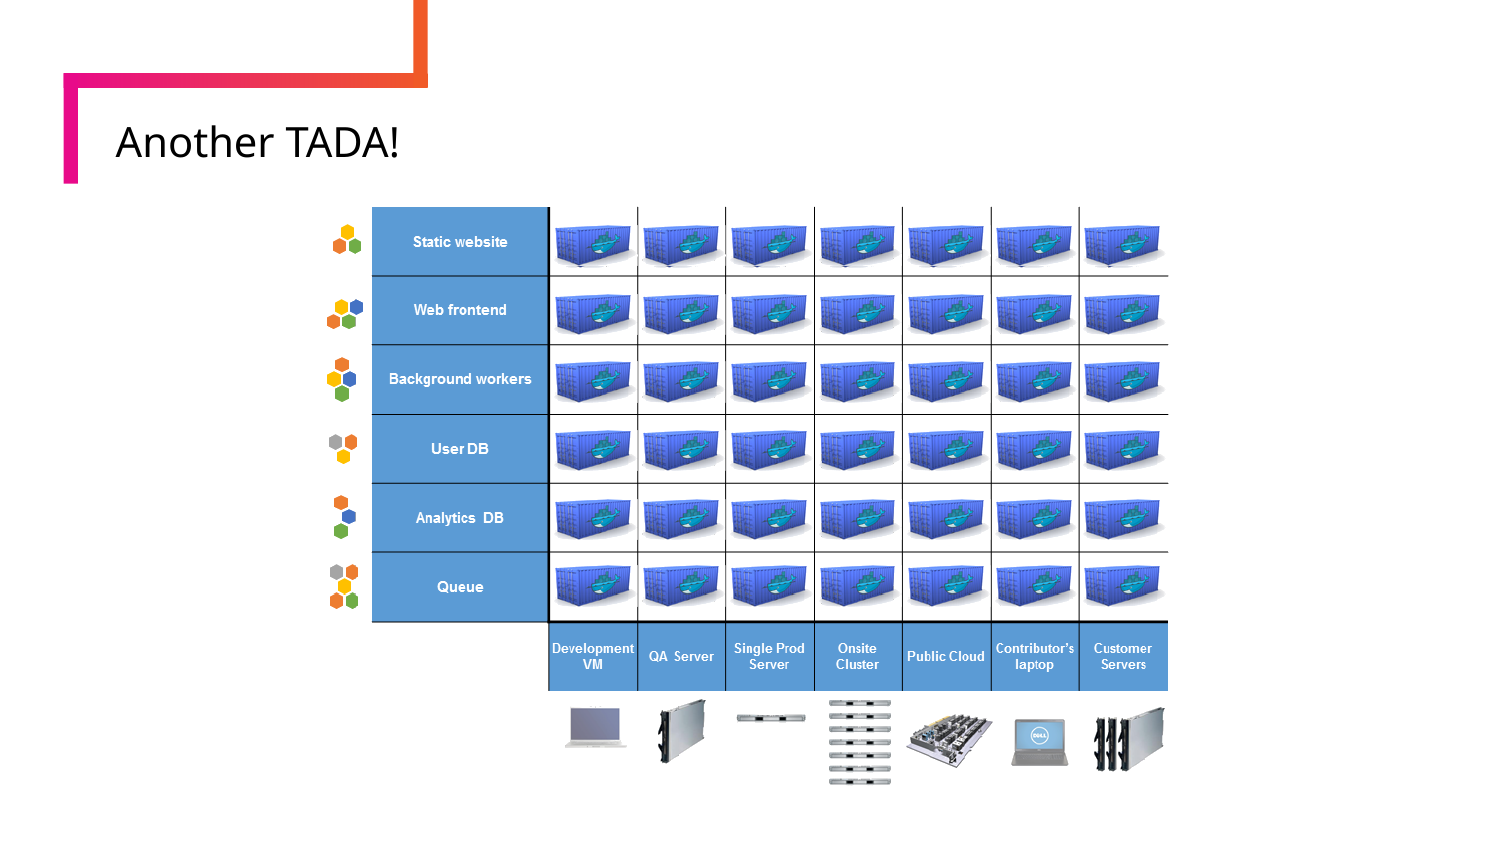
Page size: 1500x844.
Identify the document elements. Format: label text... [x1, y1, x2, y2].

title Another TADA! [100, 101, 1455, 169]
picture [320, 192, 1180, 796]
